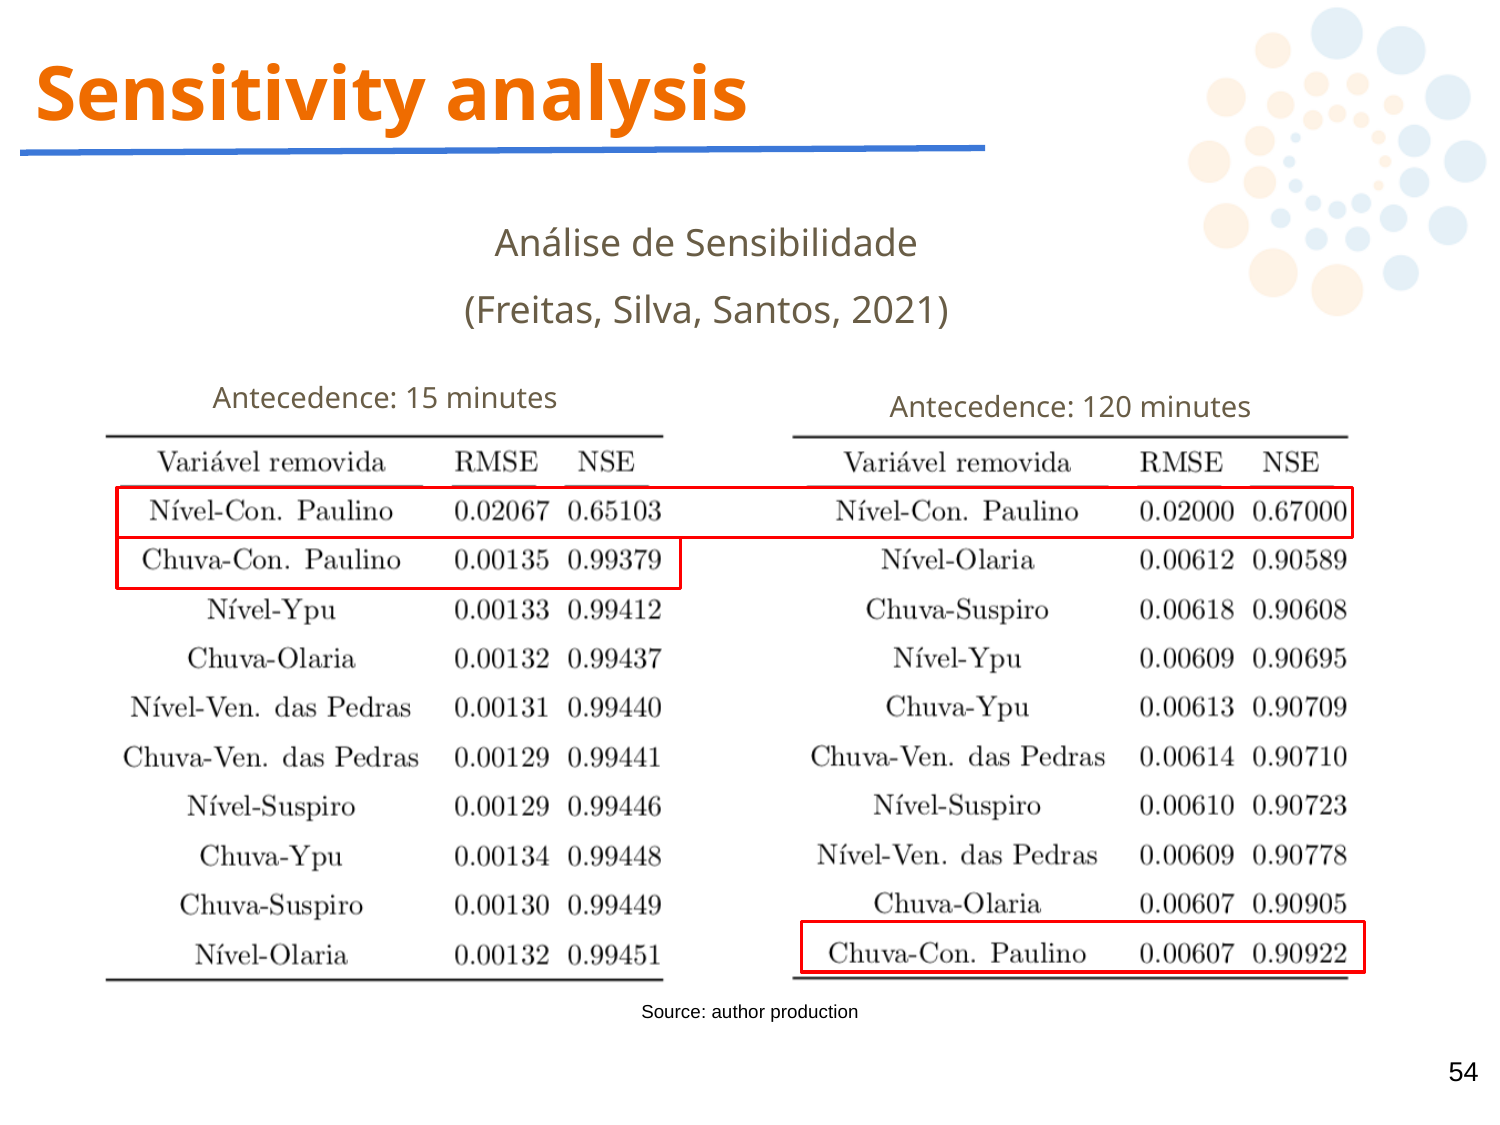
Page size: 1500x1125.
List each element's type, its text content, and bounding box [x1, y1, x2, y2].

text_box [677, 487, 783, 538]
text_box Source: author production [440, 987, 1060, 1034]
picture [97, 425, 673, 989]
picture [788, 429, 1353, 985]
text_box Análise de Sensibilidade (Freitas, Silva, Santos, 2021) [61, 180, 1353, 346]
text_box [1357, 921, 1365, 972]
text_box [19, 147, 986, 153]
title Sensitivity analysis [20, 27, 1169, 153]
text_box [677, 537, 681, 589]
picture [1174, 0, 1500, 326]
text_box 54 [1403, 1038, 1494, 1125]
text_box Antecedence: 120 minutes [849, 373, 1293, 428]
text_box Antecedence: 15 minutes [163, 363, 607, 424]
